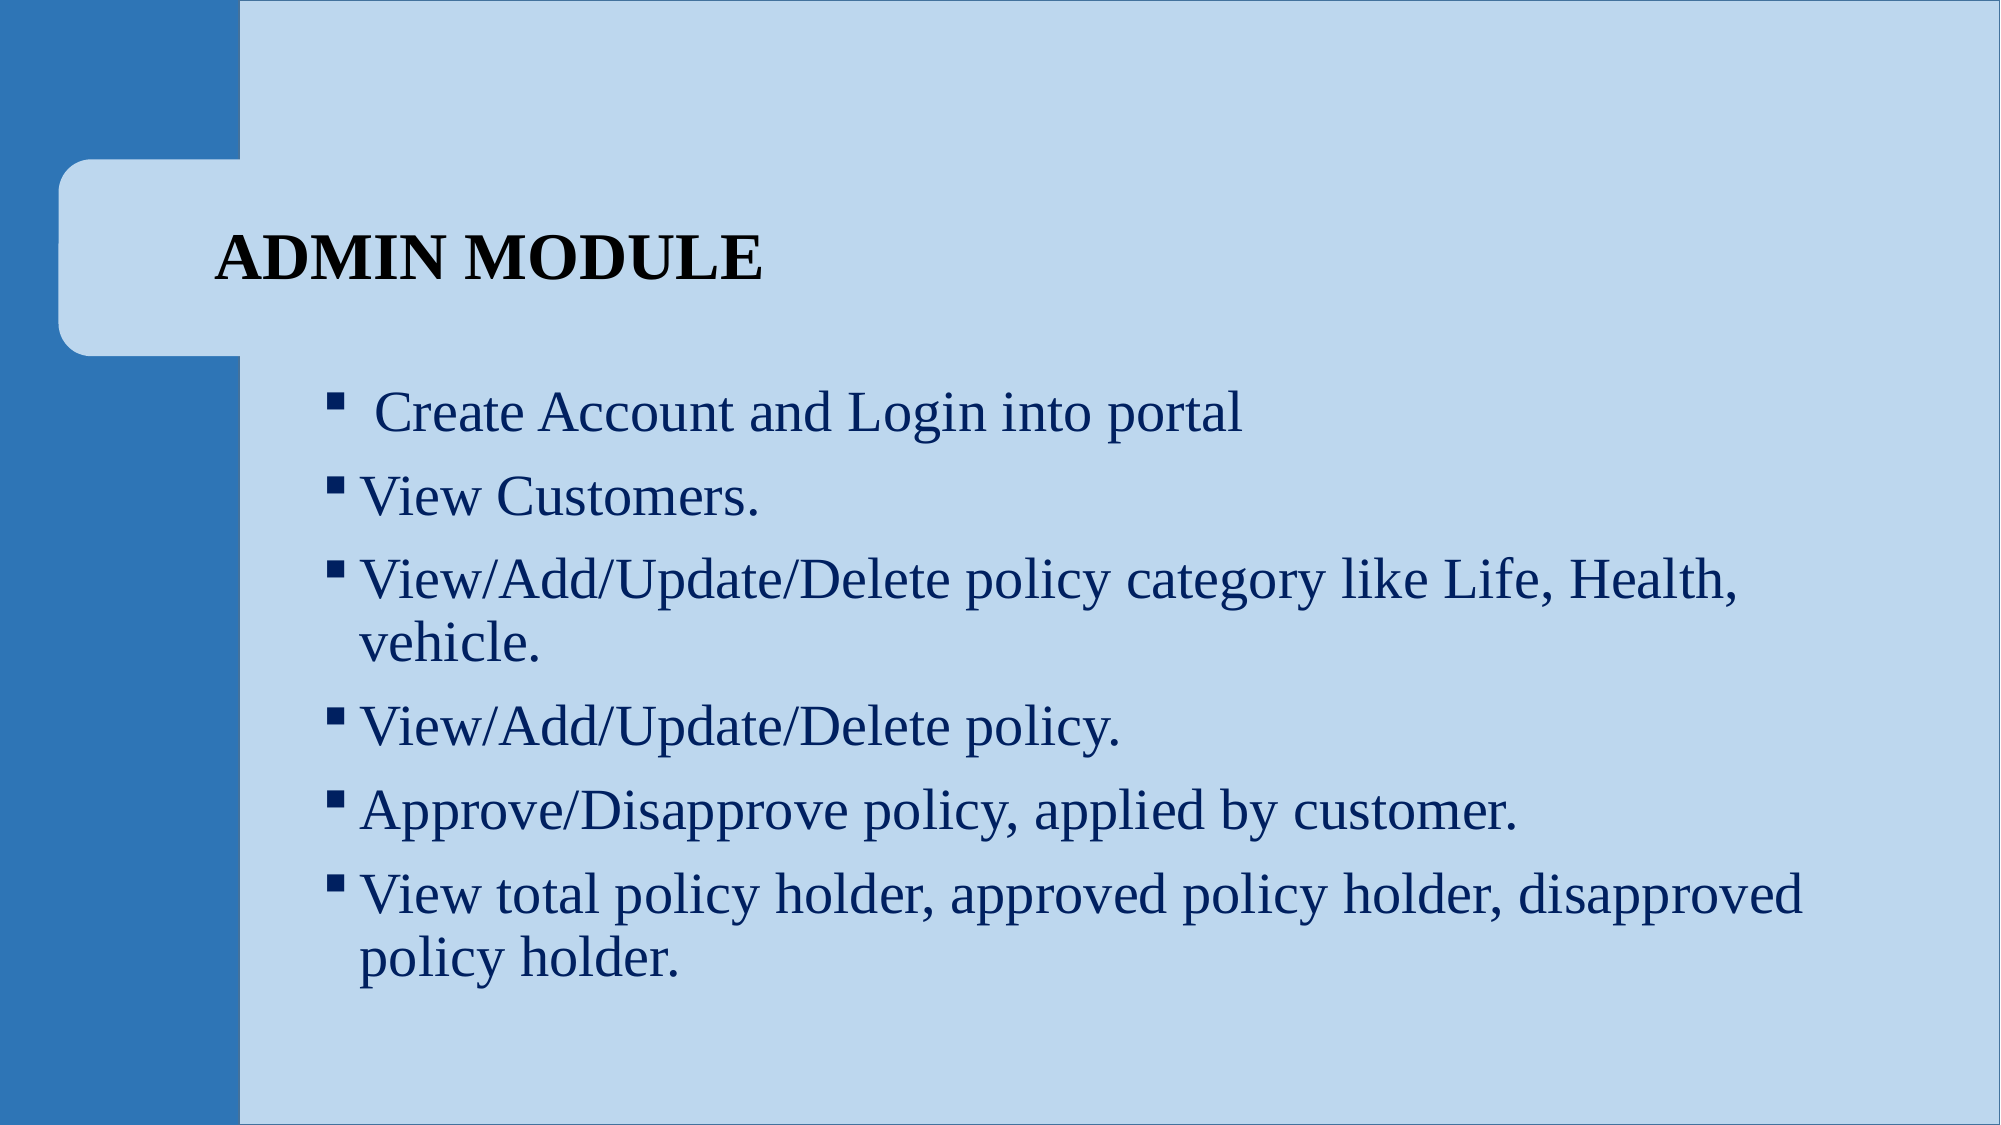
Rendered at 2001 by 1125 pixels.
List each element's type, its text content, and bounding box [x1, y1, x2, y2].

text_box ADMIN MODULE [141, 215, 1499, 318]
text_box [57, 158, 405, 358]
text_box Create Account and Login into portal View Customers. View/Add/Update/Delete policy category like Life, Health, vehicle. View/Add/Update/Delete policy. Approve/Disapprove policy, applied by customer. View total policy holder, approved policy holder, disapproved policy holder. [307, 373, 1932, 1125]
text_box [238, 0, 2000, 1125]
